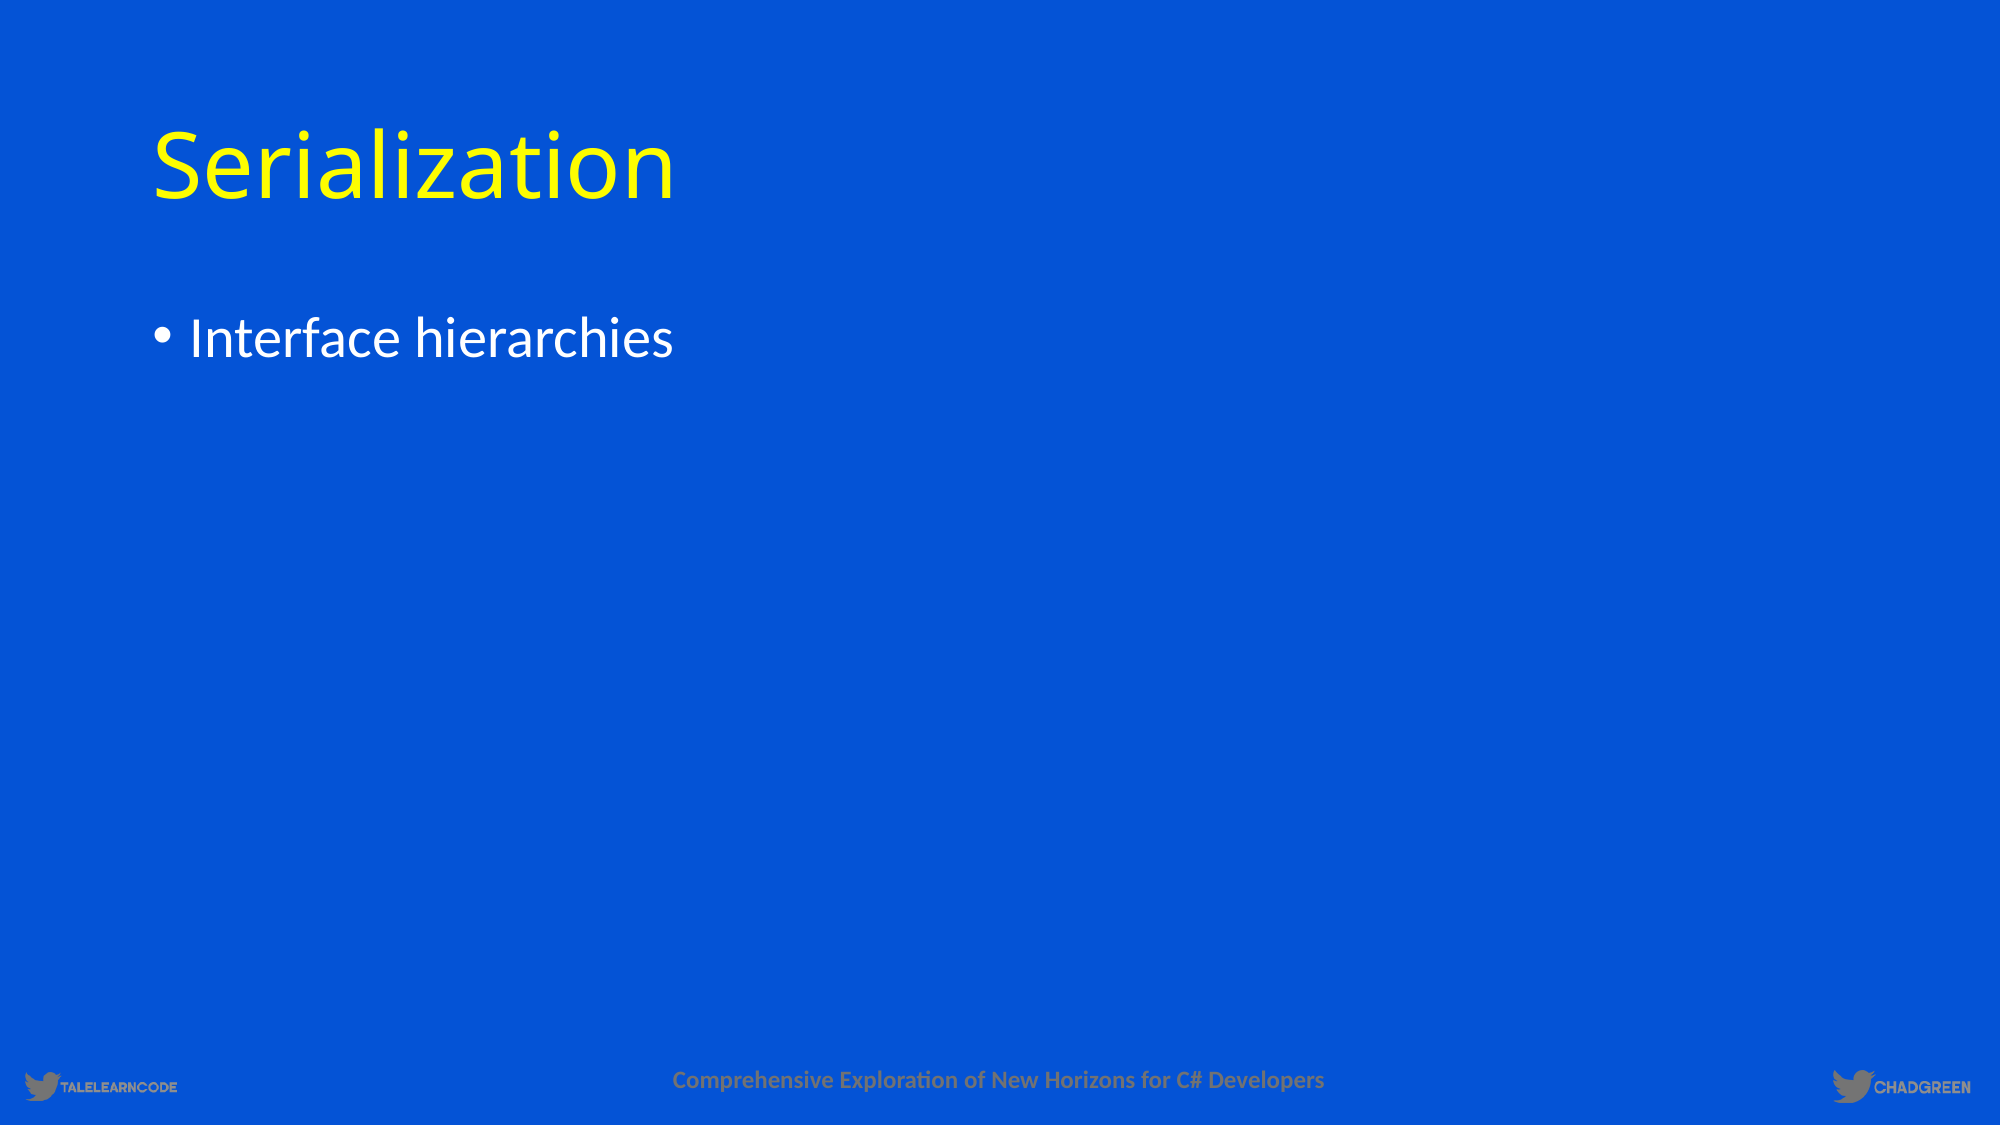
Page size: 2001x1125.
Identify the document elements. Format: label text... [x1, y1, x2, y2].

list Interface hierarchies [137, 299, 1863, 1014]
title Serialization [137, 59, 1863, 278]
